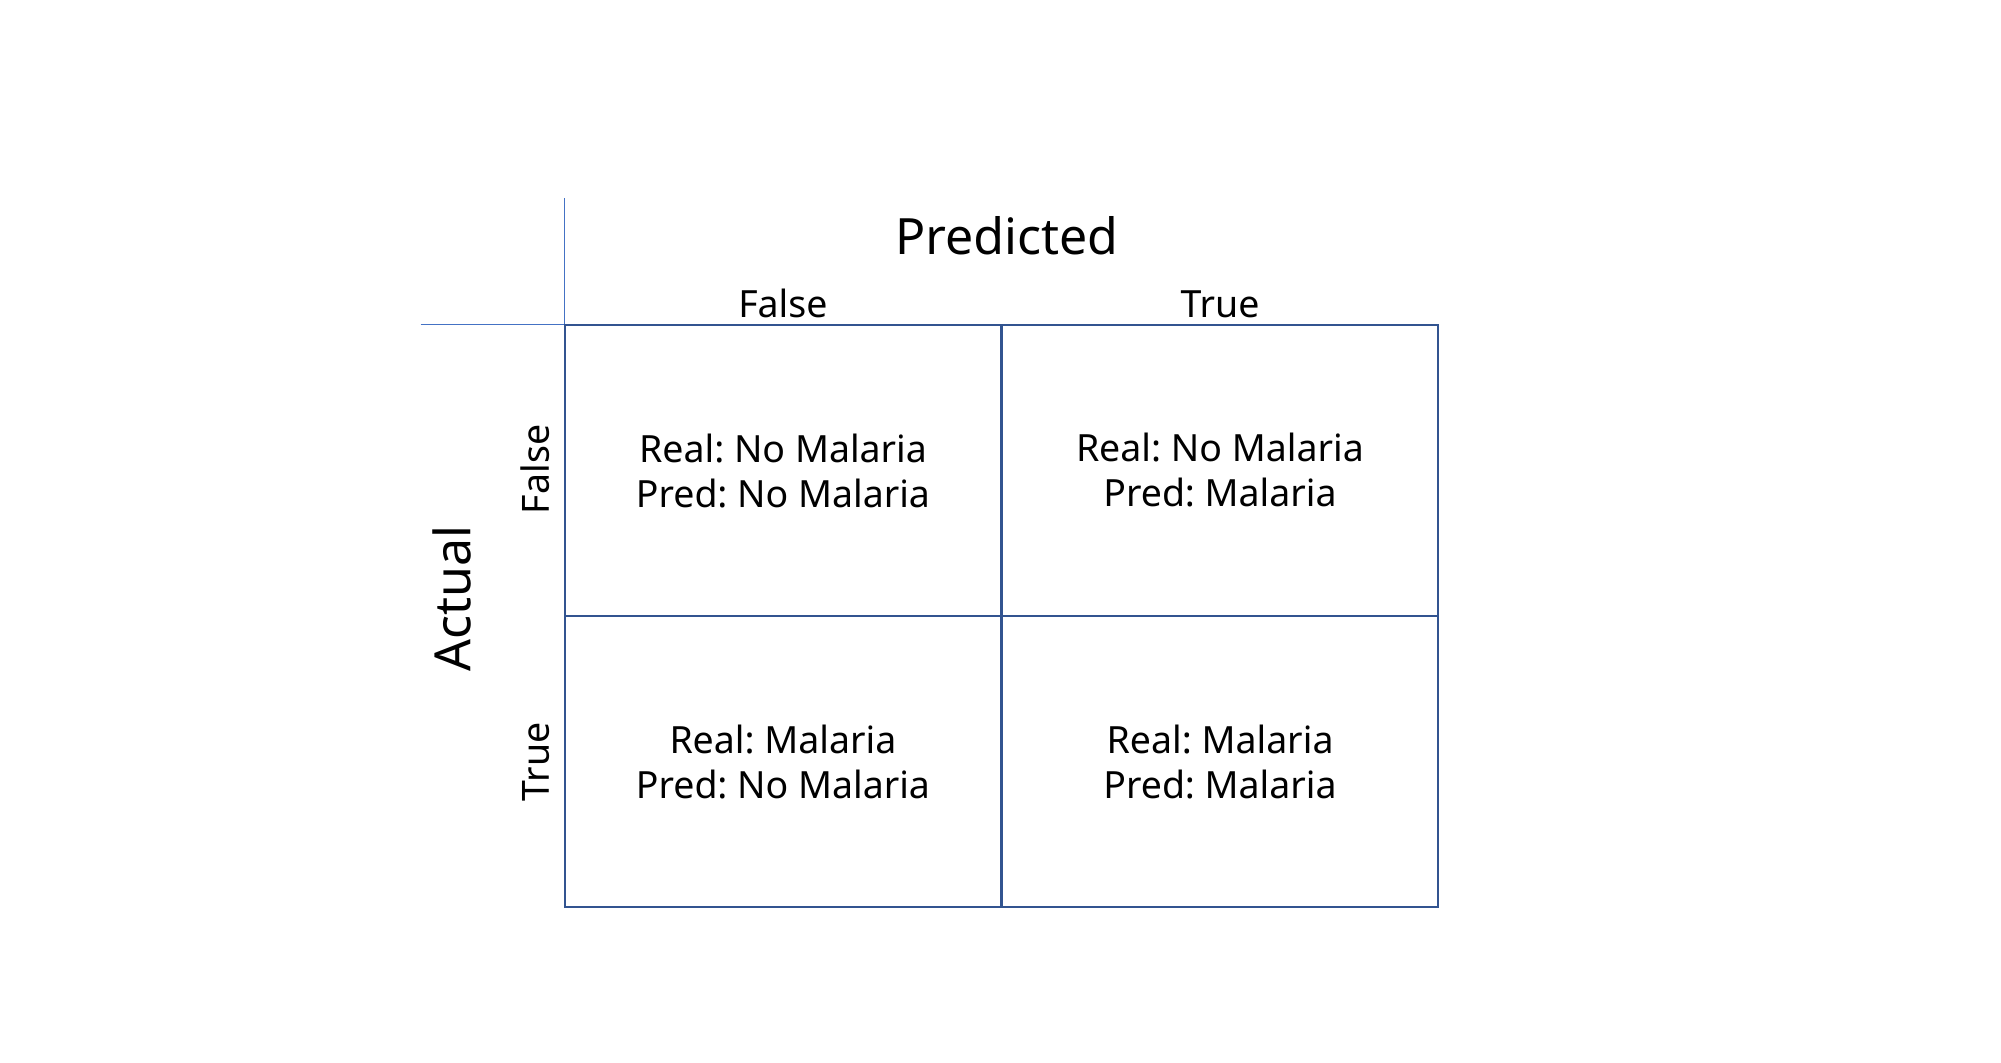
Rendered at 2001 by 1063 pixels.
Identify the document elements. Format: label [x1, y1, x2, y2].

text_box [412, 197, 1439, 908]
